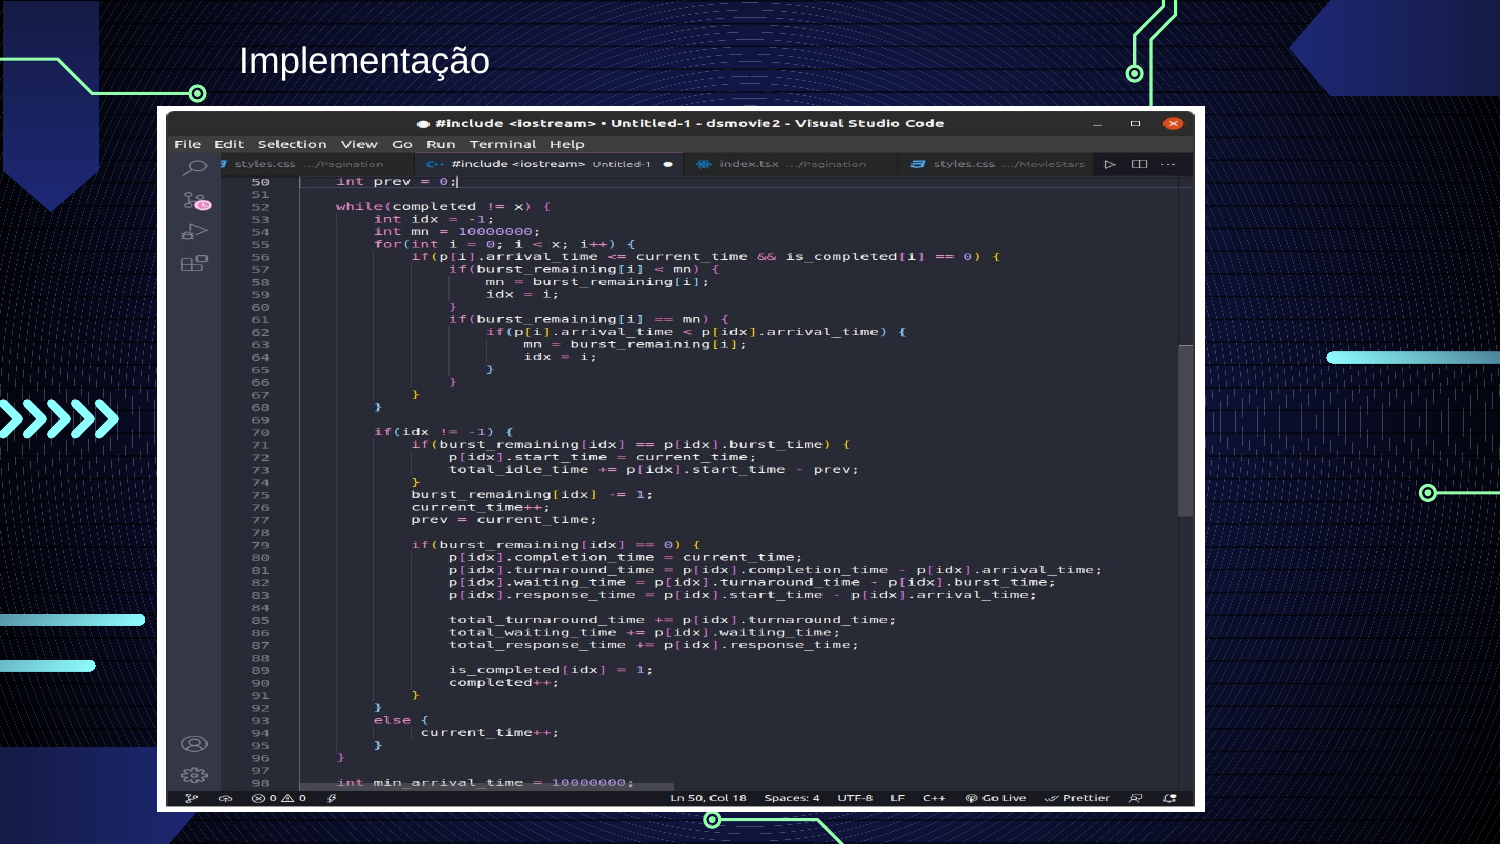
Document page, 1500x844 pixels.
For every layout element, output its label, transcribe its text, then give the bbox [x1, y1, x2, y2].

picture [157, 106, 1205, 812]
text_box Implementação [223, 22, 1091, 104]
